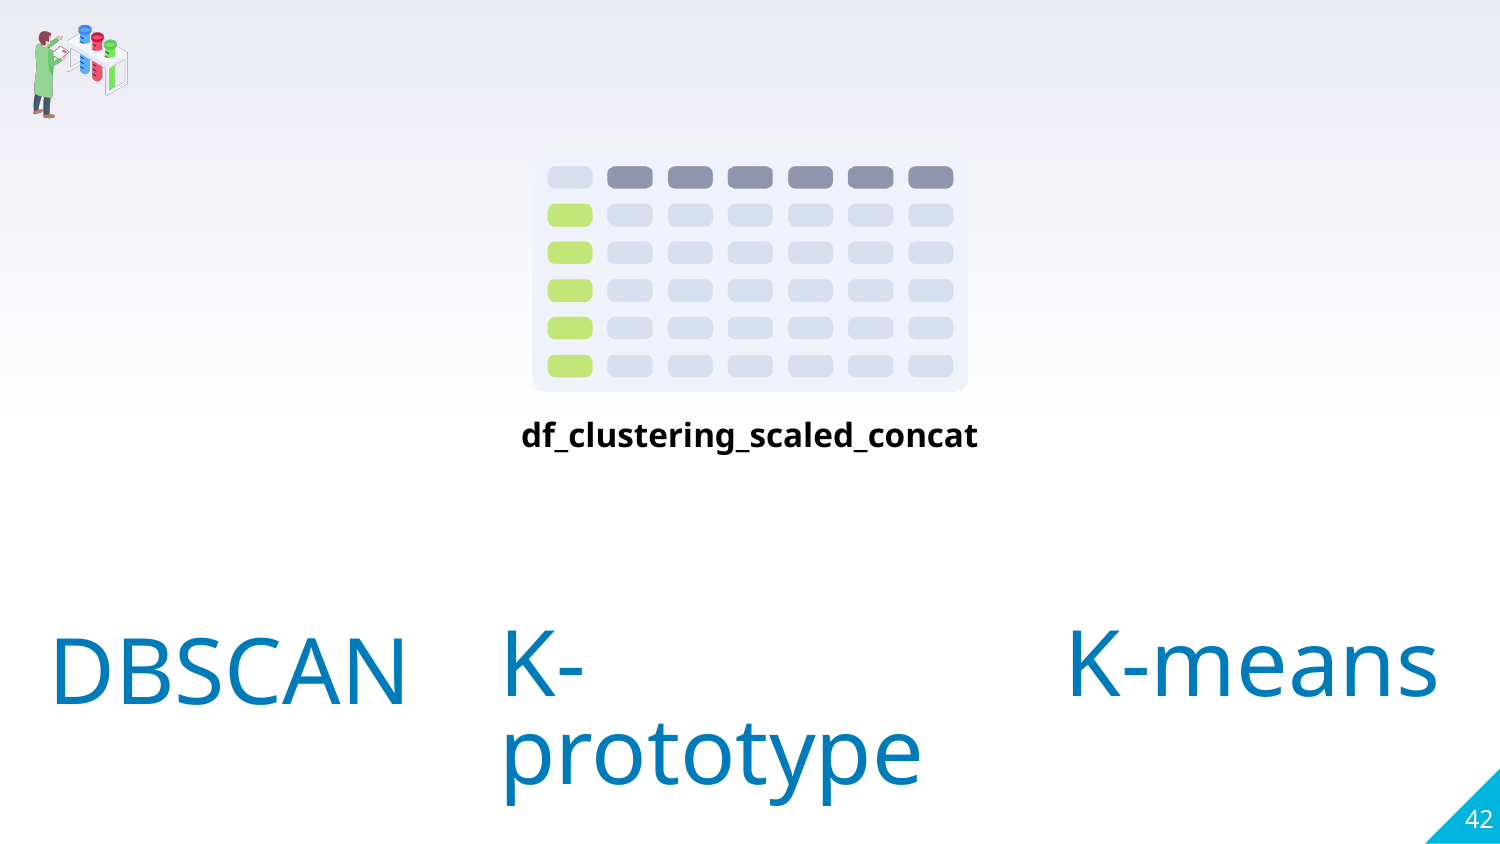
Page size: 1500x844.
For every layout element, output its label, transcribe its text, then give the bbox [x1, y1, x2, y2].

picture [531, 153, 969, 393]
text_box DBSCAN [48, 634, 436, 717]
text_box K-means [1064, 625, 1441, 709]
text_box df_clustering_scaled_concat [506, 406, 994, 462]
slide_number 42 [1418, 760, 1494, 838]
text_box K-prototype [499, 625, 1001, 709]
picture [30, 20, 131, 122]
